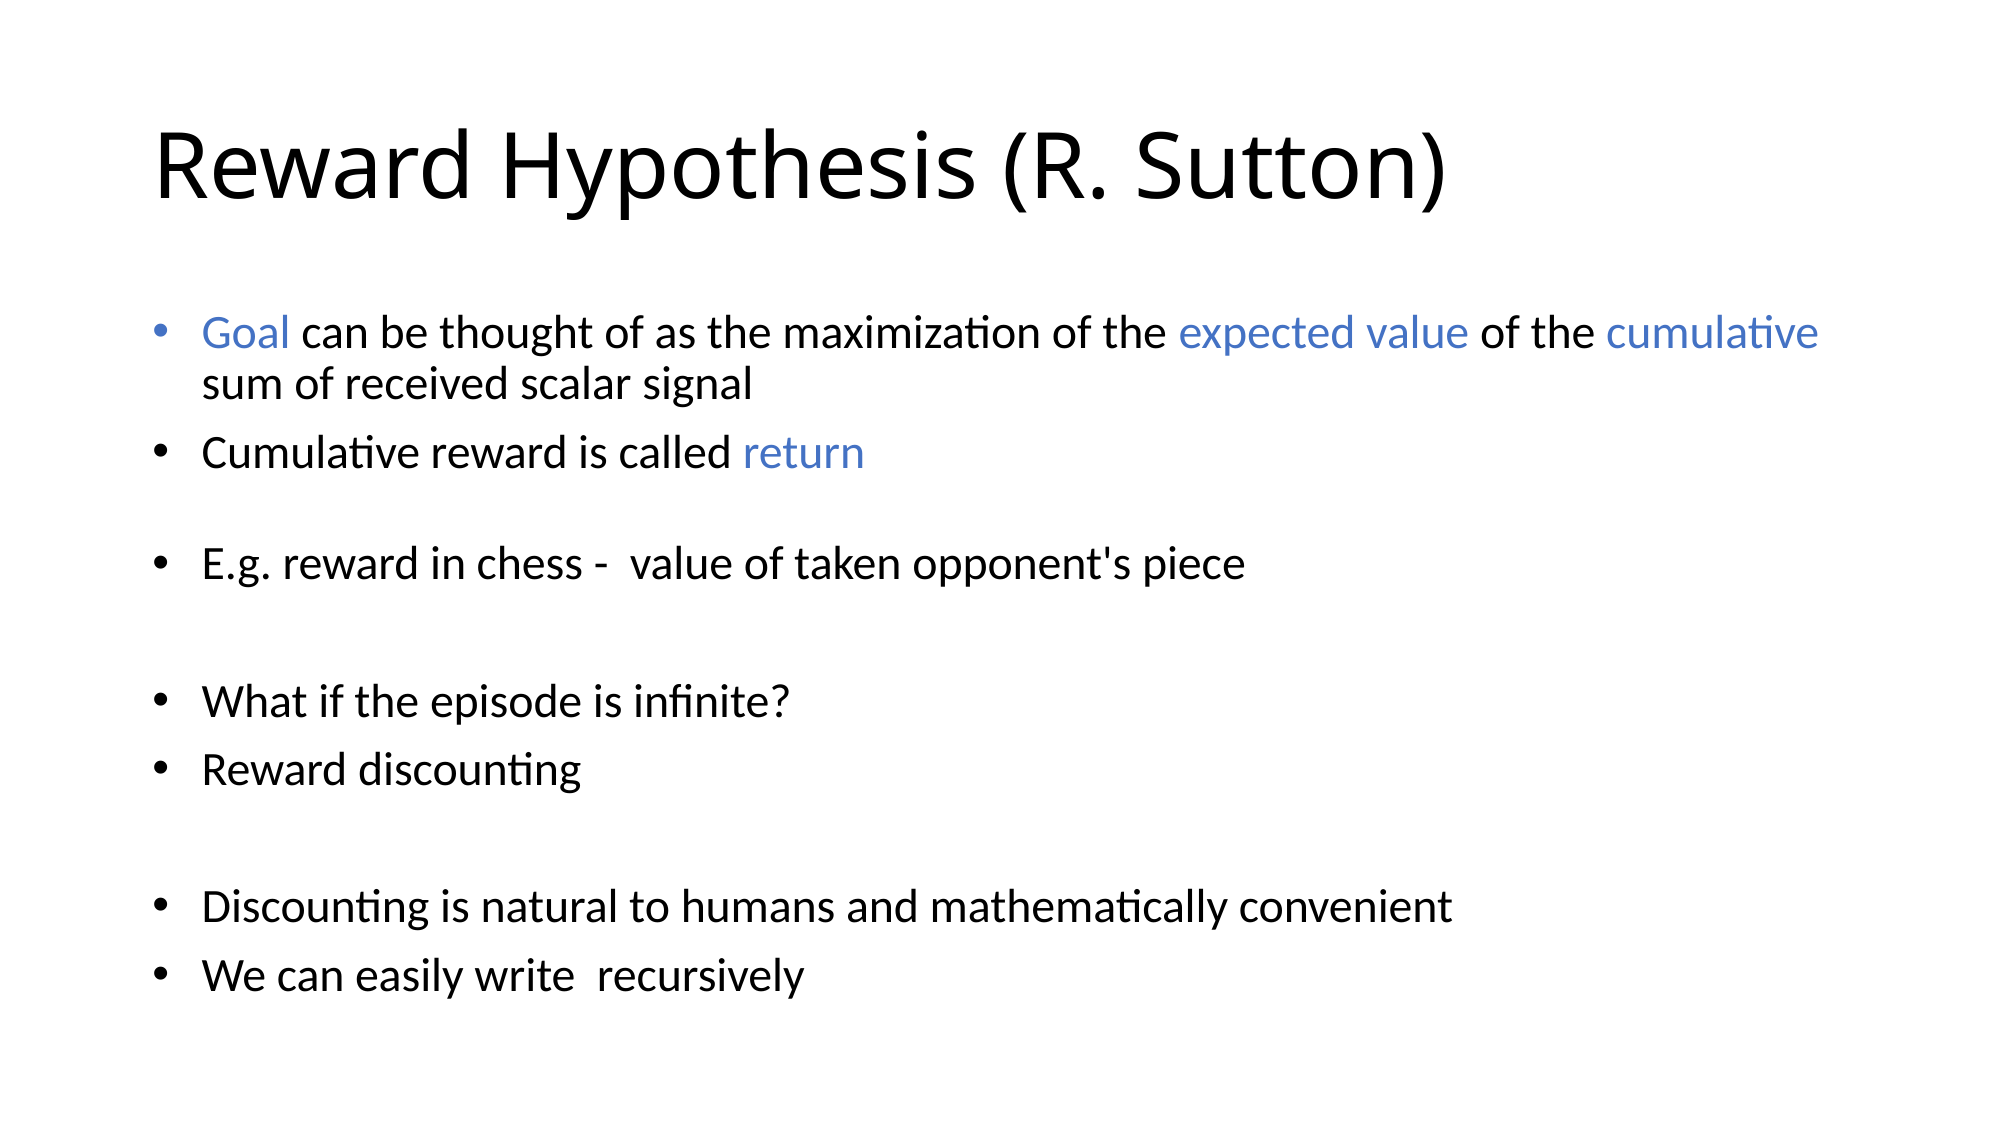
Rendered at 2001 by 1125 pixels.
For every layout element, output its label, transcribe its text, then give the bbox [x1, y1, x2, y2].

title Reward Hypothesis (R. Sutton) [137, 59, 1863, 278]
